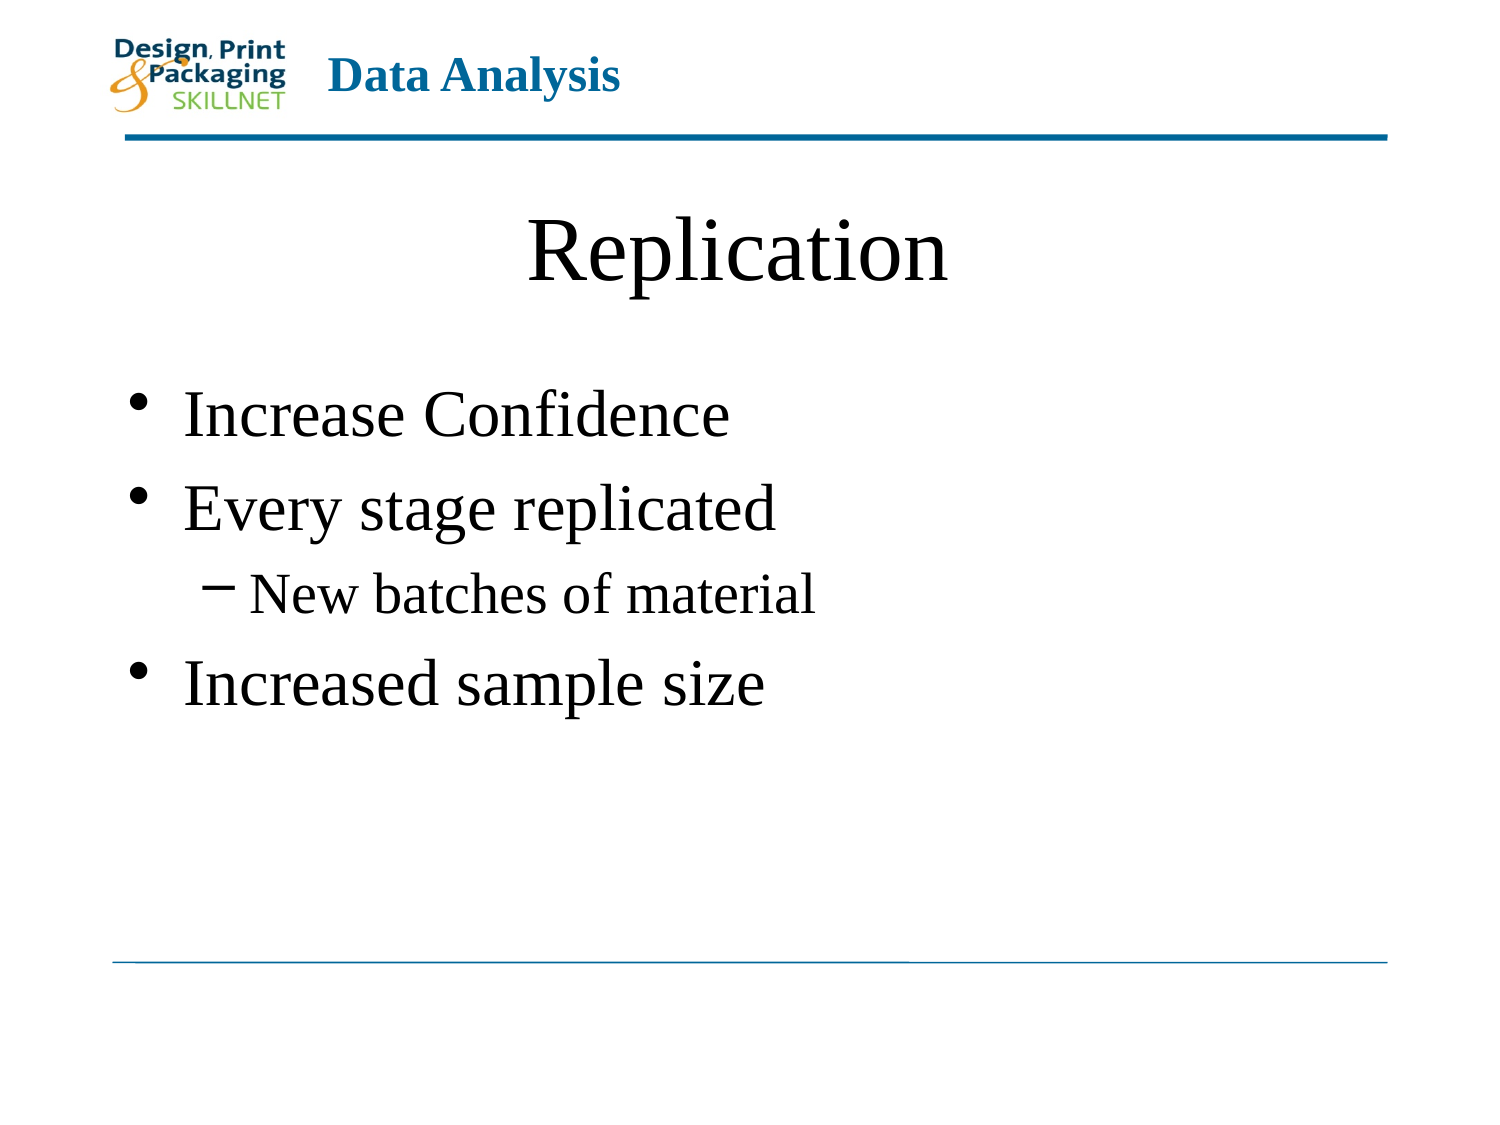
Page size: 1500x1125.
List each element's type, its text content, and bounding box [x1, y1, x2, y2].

list Increase Confidence Every stage replicated New batches of material Increased sample size [112, 362, 1388, 963]
picture [100, 30, 295, 120]
title Replication [112, 149, 1388, 338]
